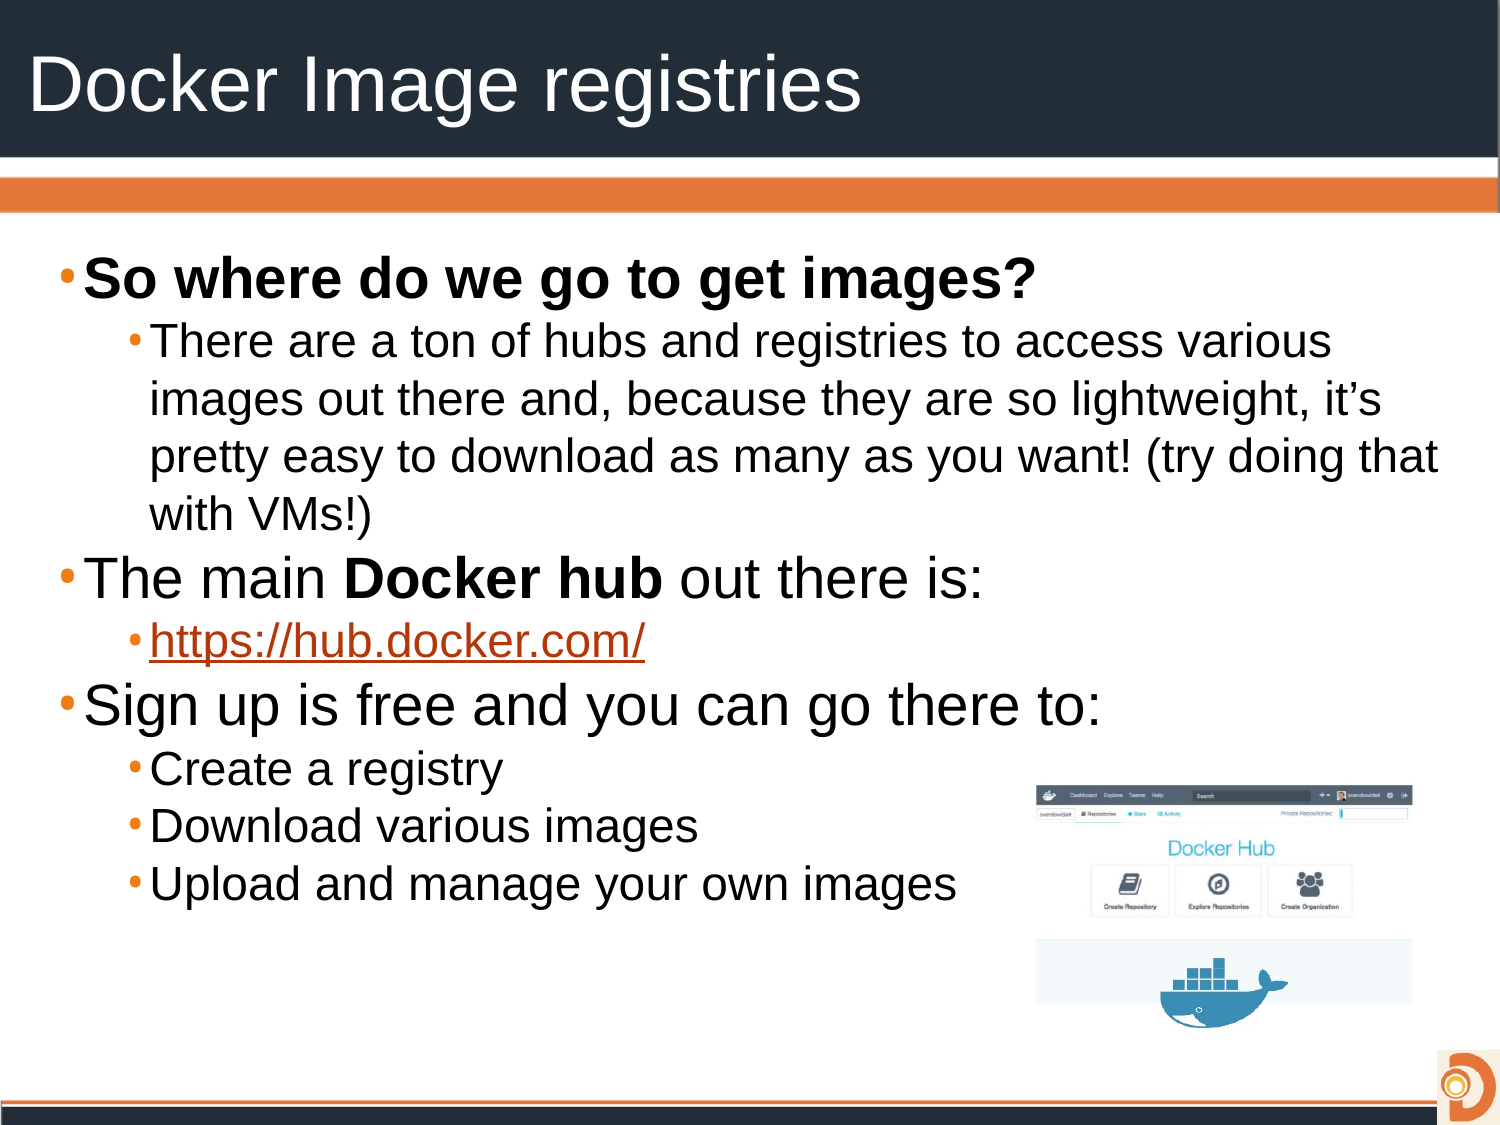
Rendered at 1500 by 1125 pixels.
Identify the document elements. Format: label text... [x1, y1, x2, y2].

picture [0, 0, 1500, 213]
title Docker Image registries [12, 24, 1488, 136]
list So where do we go to get images? There are a ton of hubs and registries to access various images out there and, because they are so lightweight, it’s pretty easy to download as many as you want! (try doing that with VMs!) The main Docker hub out there is: https://hub.docker.com/ Sign up is free and you can go there to: Create a registry Download various images Upload and manage your own images [12, 224, 1488, 1050]
picture [2, 766, 1500, 1125]
